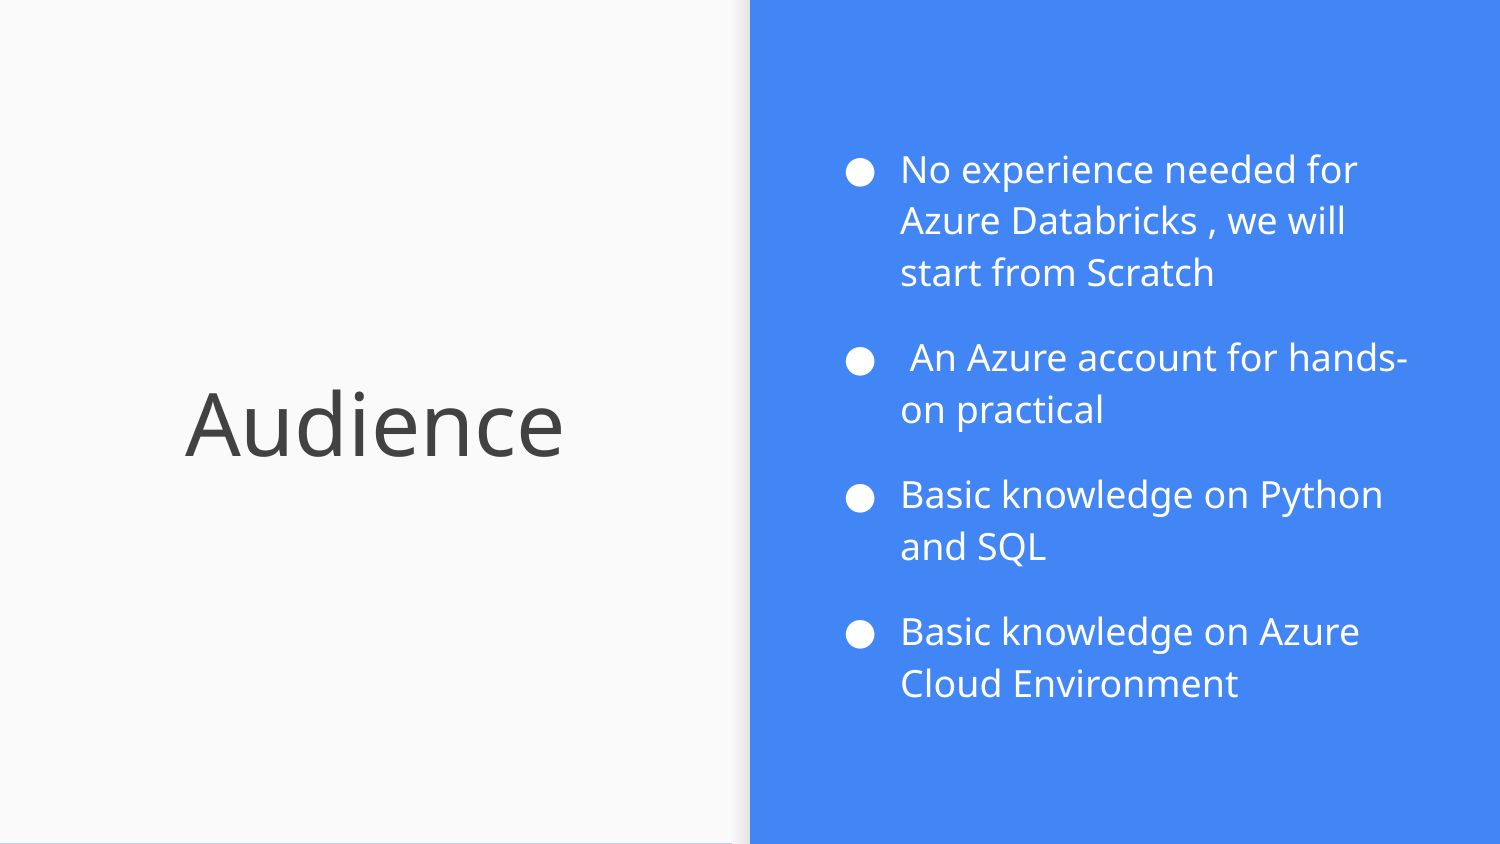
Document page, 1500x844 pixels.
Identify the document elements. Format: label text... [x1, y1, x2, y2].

title Audience [43, 281, 708, 562]
list No experience needed for Azure Databricks , we will start from Scratch An Azure account for hands-on practical Basic knowledge on Python and SQL Basic knowledge on Azure Cloud Environment [810, 118, 1440, 725]
